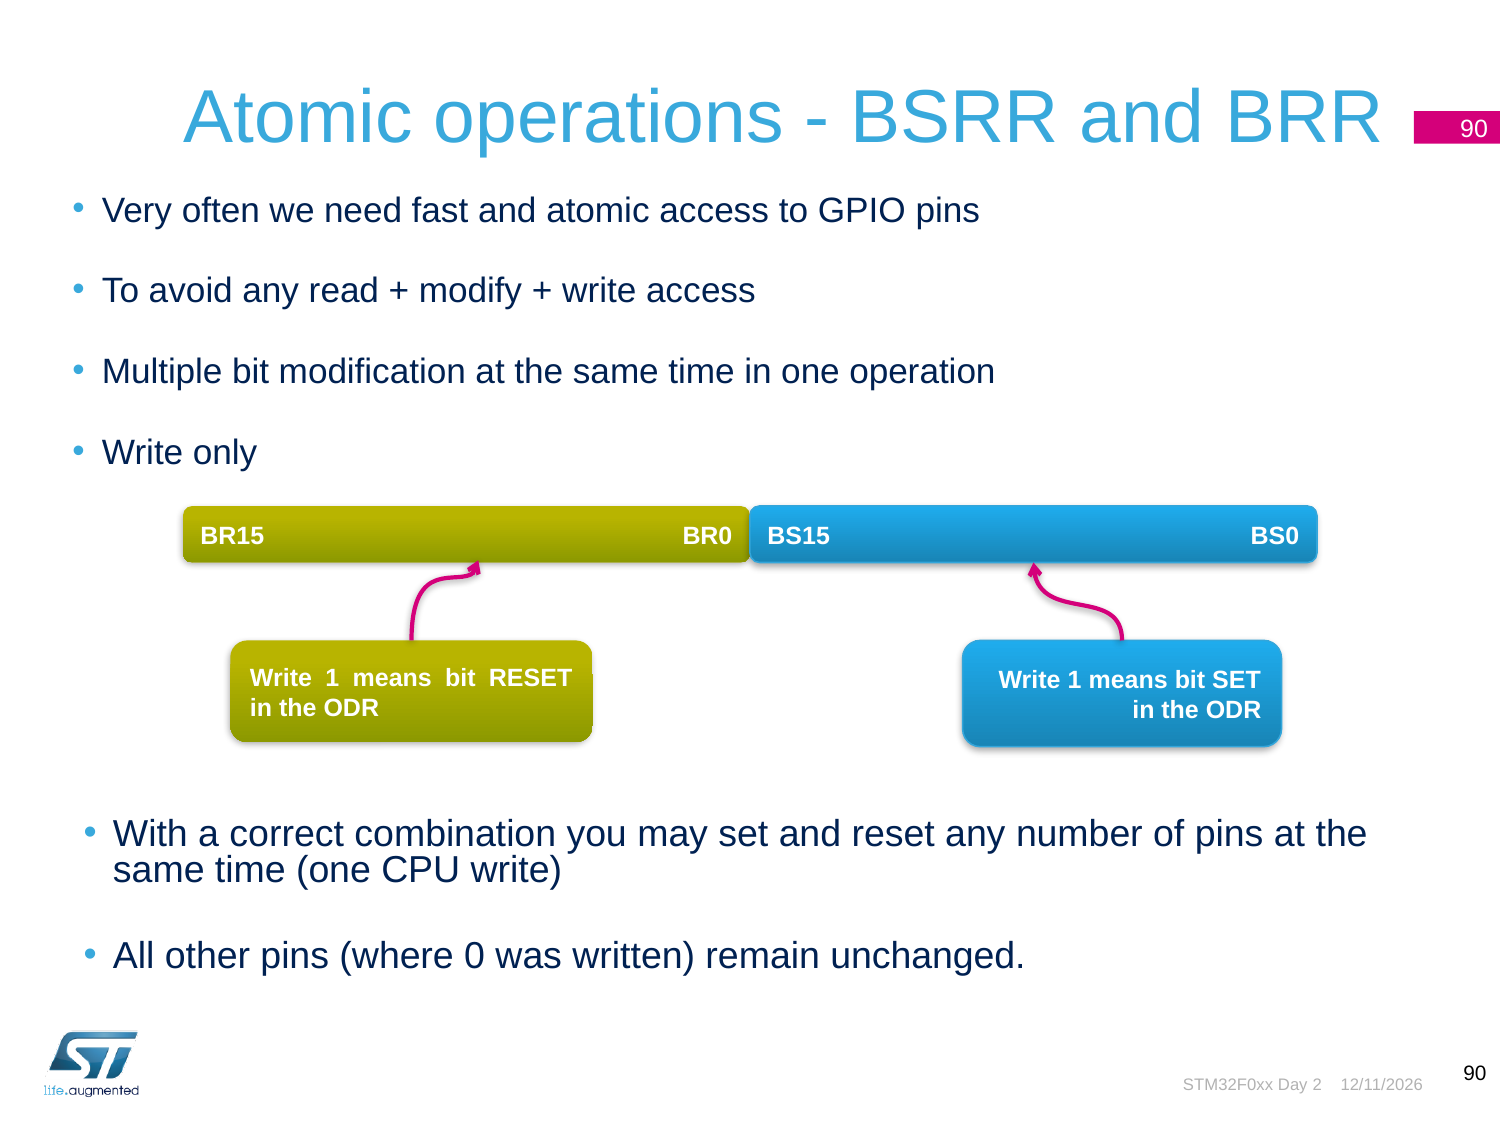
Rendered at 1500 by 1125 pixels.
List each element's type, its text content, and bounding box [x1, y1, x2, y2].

text_box BR15 BR0 [182, 505, 748, 563]
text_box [404, 566, 486, 634]
text_box Write 1 means bit SET in the ODR [961, 639, 1283, 748]
picture [36, 1022, 147, 1103]
footer STM32F0xx Day 2 [761, 1073, 1322, 1094]
text_box 90 [1426, 1046, 1500, 1092]
text_box With a correct combination you may set and reset any number of pins at the same time (one CPU write) All other pins (where 0 was written) remain unchanged. [68, 810, 1432, 1027]
title Atomic operations - BSRR and BRR [74, 18, 1400, 187]
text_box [1038, 556, 1117, 646]
text_box Write 1 means bit RESET in the ODR [230, 640, 593, 743]
text_box BS15 BS0 [749, 505, 1318, 564]
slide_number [1340, 1073, 1426, 1094]
slide_number 90 [1413, 111, 1500, 144]
list Very often we need fast and atomic access to GPIO pins To avoid any read + modify + write access Multiple bit modification at the same time in one operation Write only [57, 187, 1421, 481]
